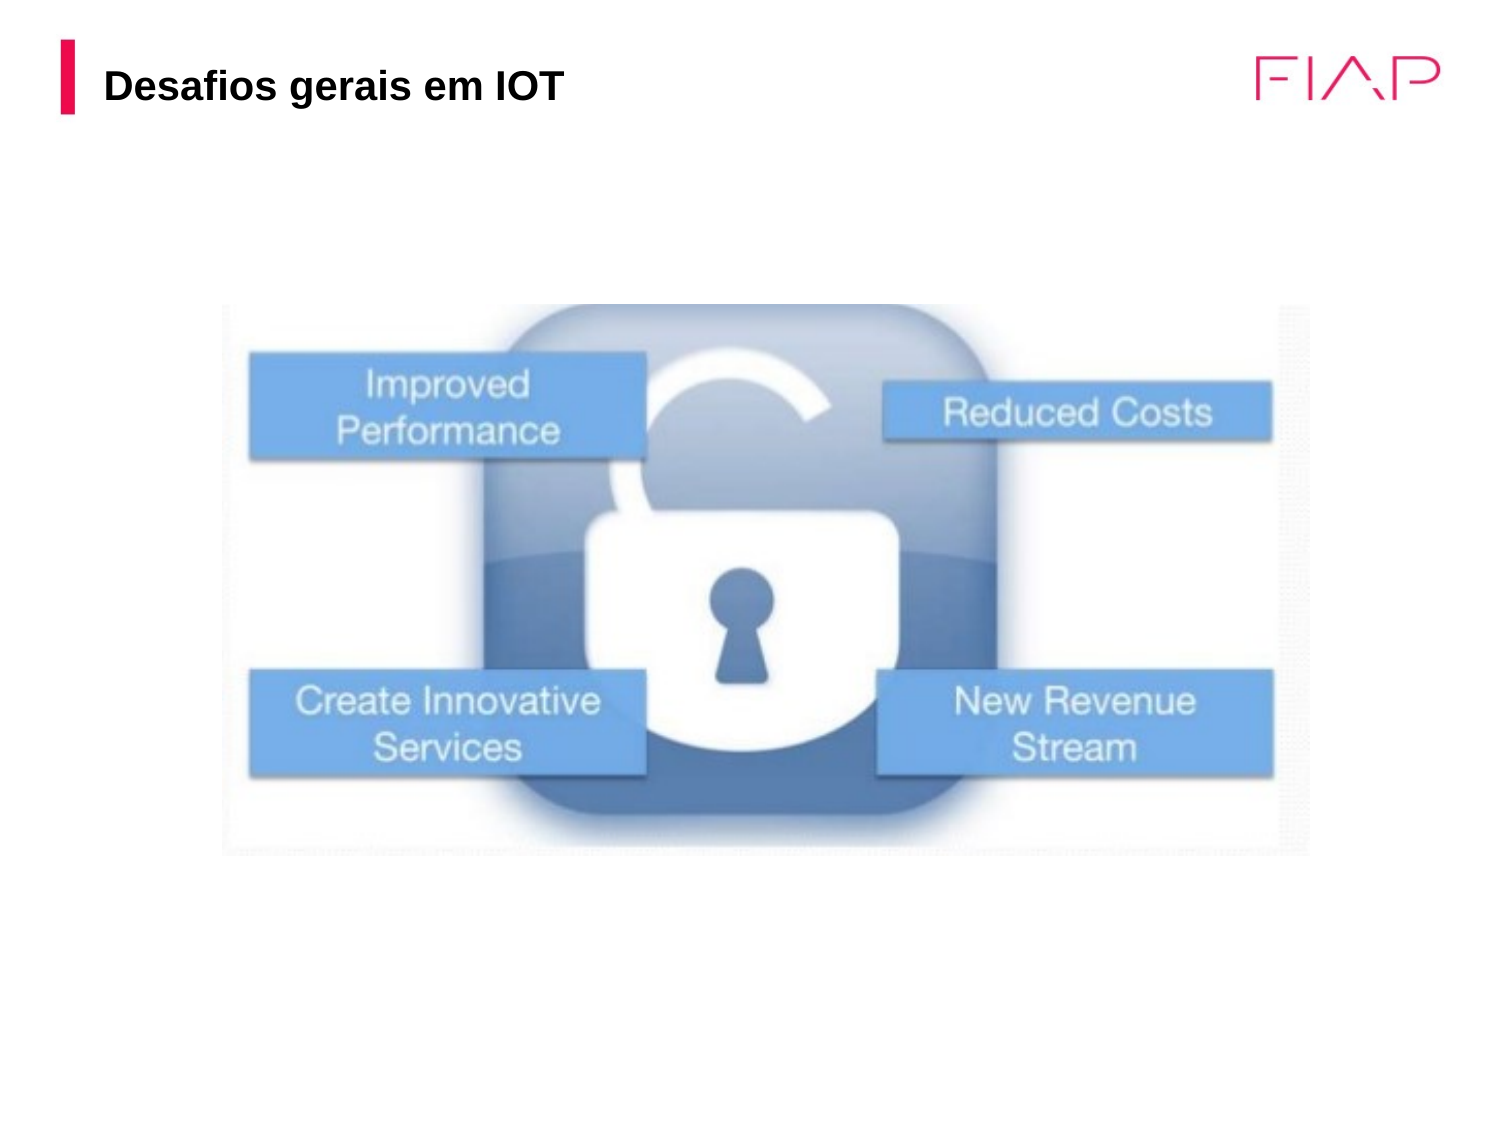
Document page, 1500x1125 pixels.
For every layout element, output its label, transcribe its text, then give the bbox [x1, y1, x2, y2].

title Desafios gerais em IOT [88, 42, 1282, 126]
picture [0, 0, 1500, 1125]
